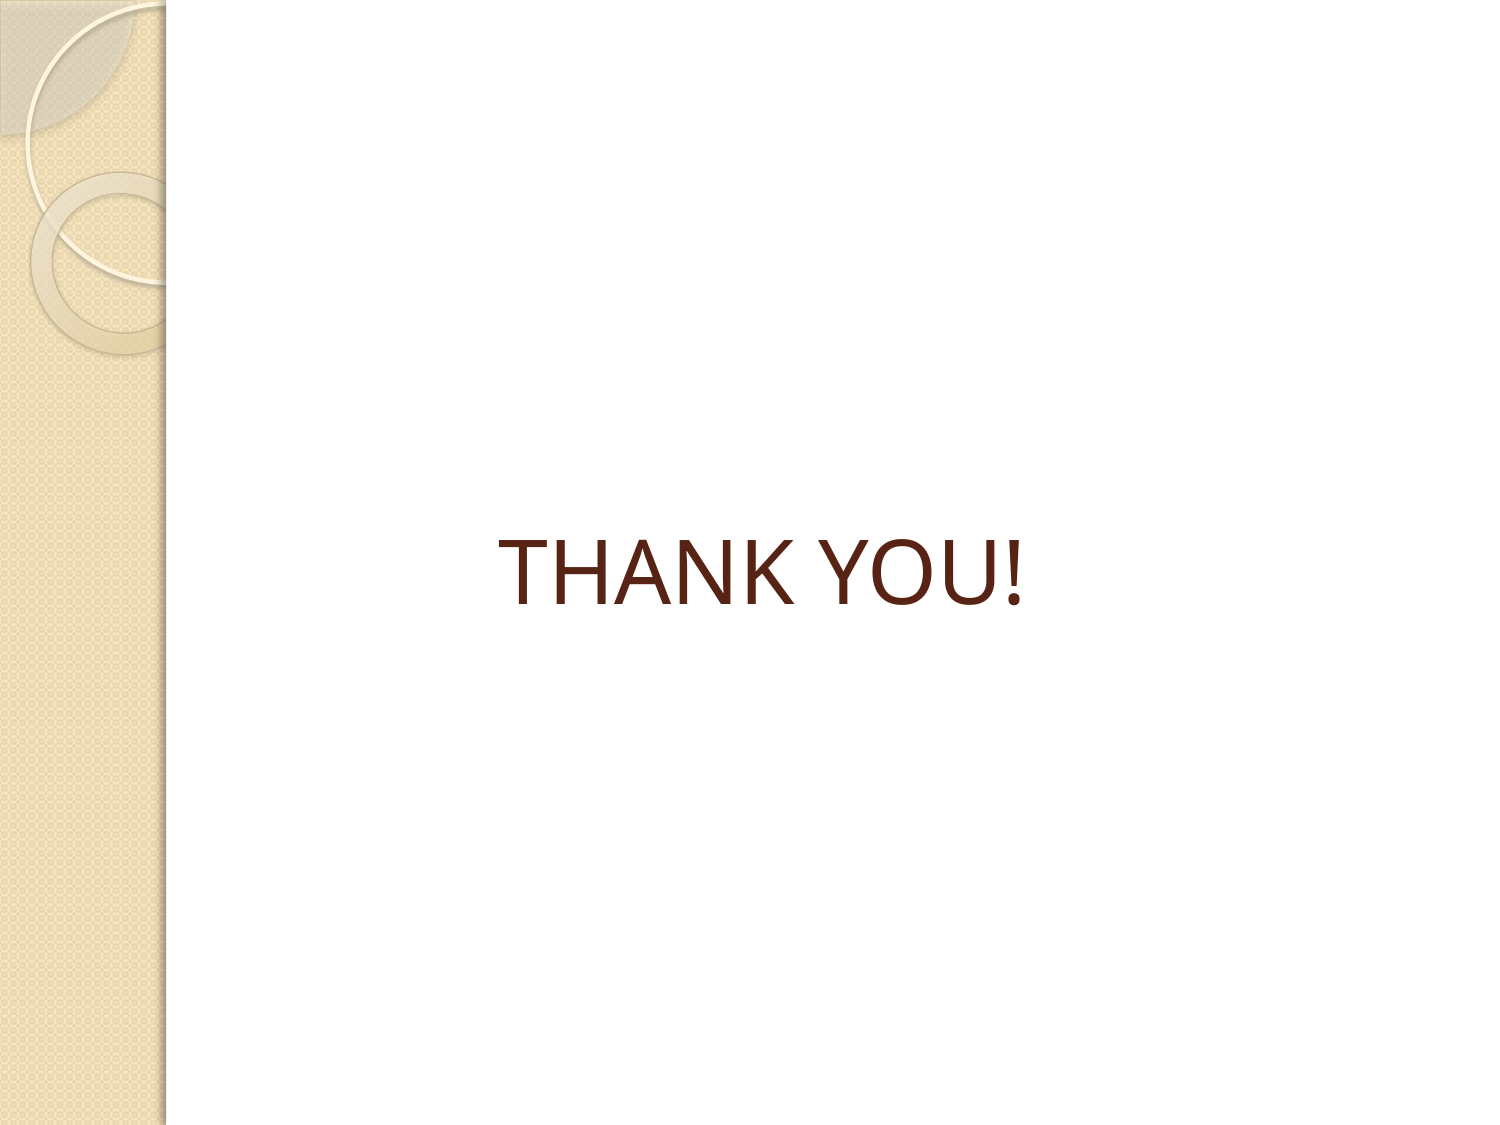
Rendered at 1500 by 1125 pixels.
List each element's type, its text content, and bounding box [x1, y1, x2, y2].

title THANK YOU! [87, 474, 1438, 663]
